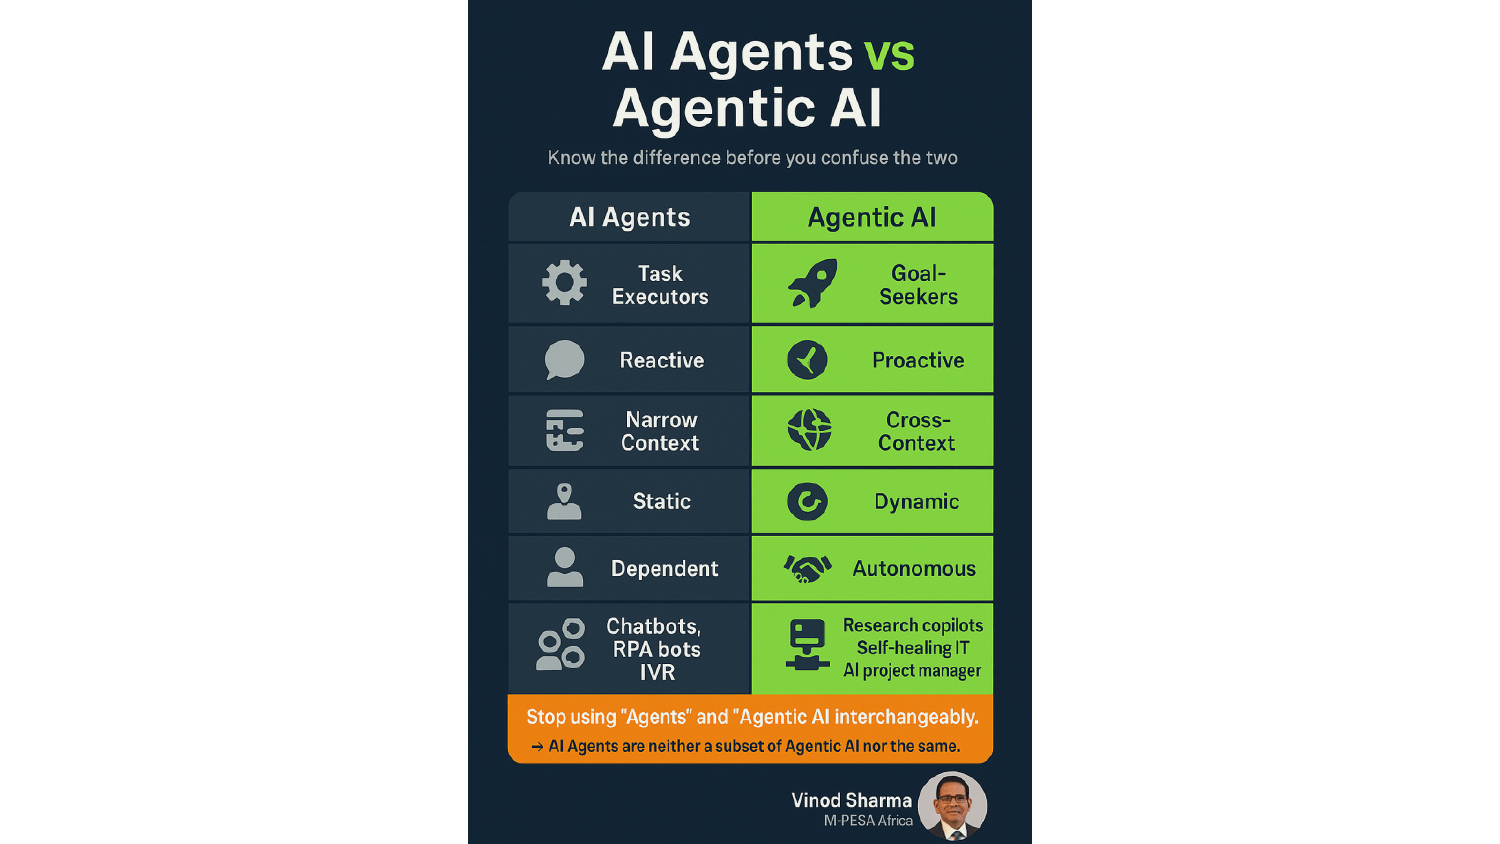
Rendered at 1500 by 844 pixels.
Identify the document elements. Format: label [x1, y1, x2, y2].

picture [468, 0, 1032, 844]
